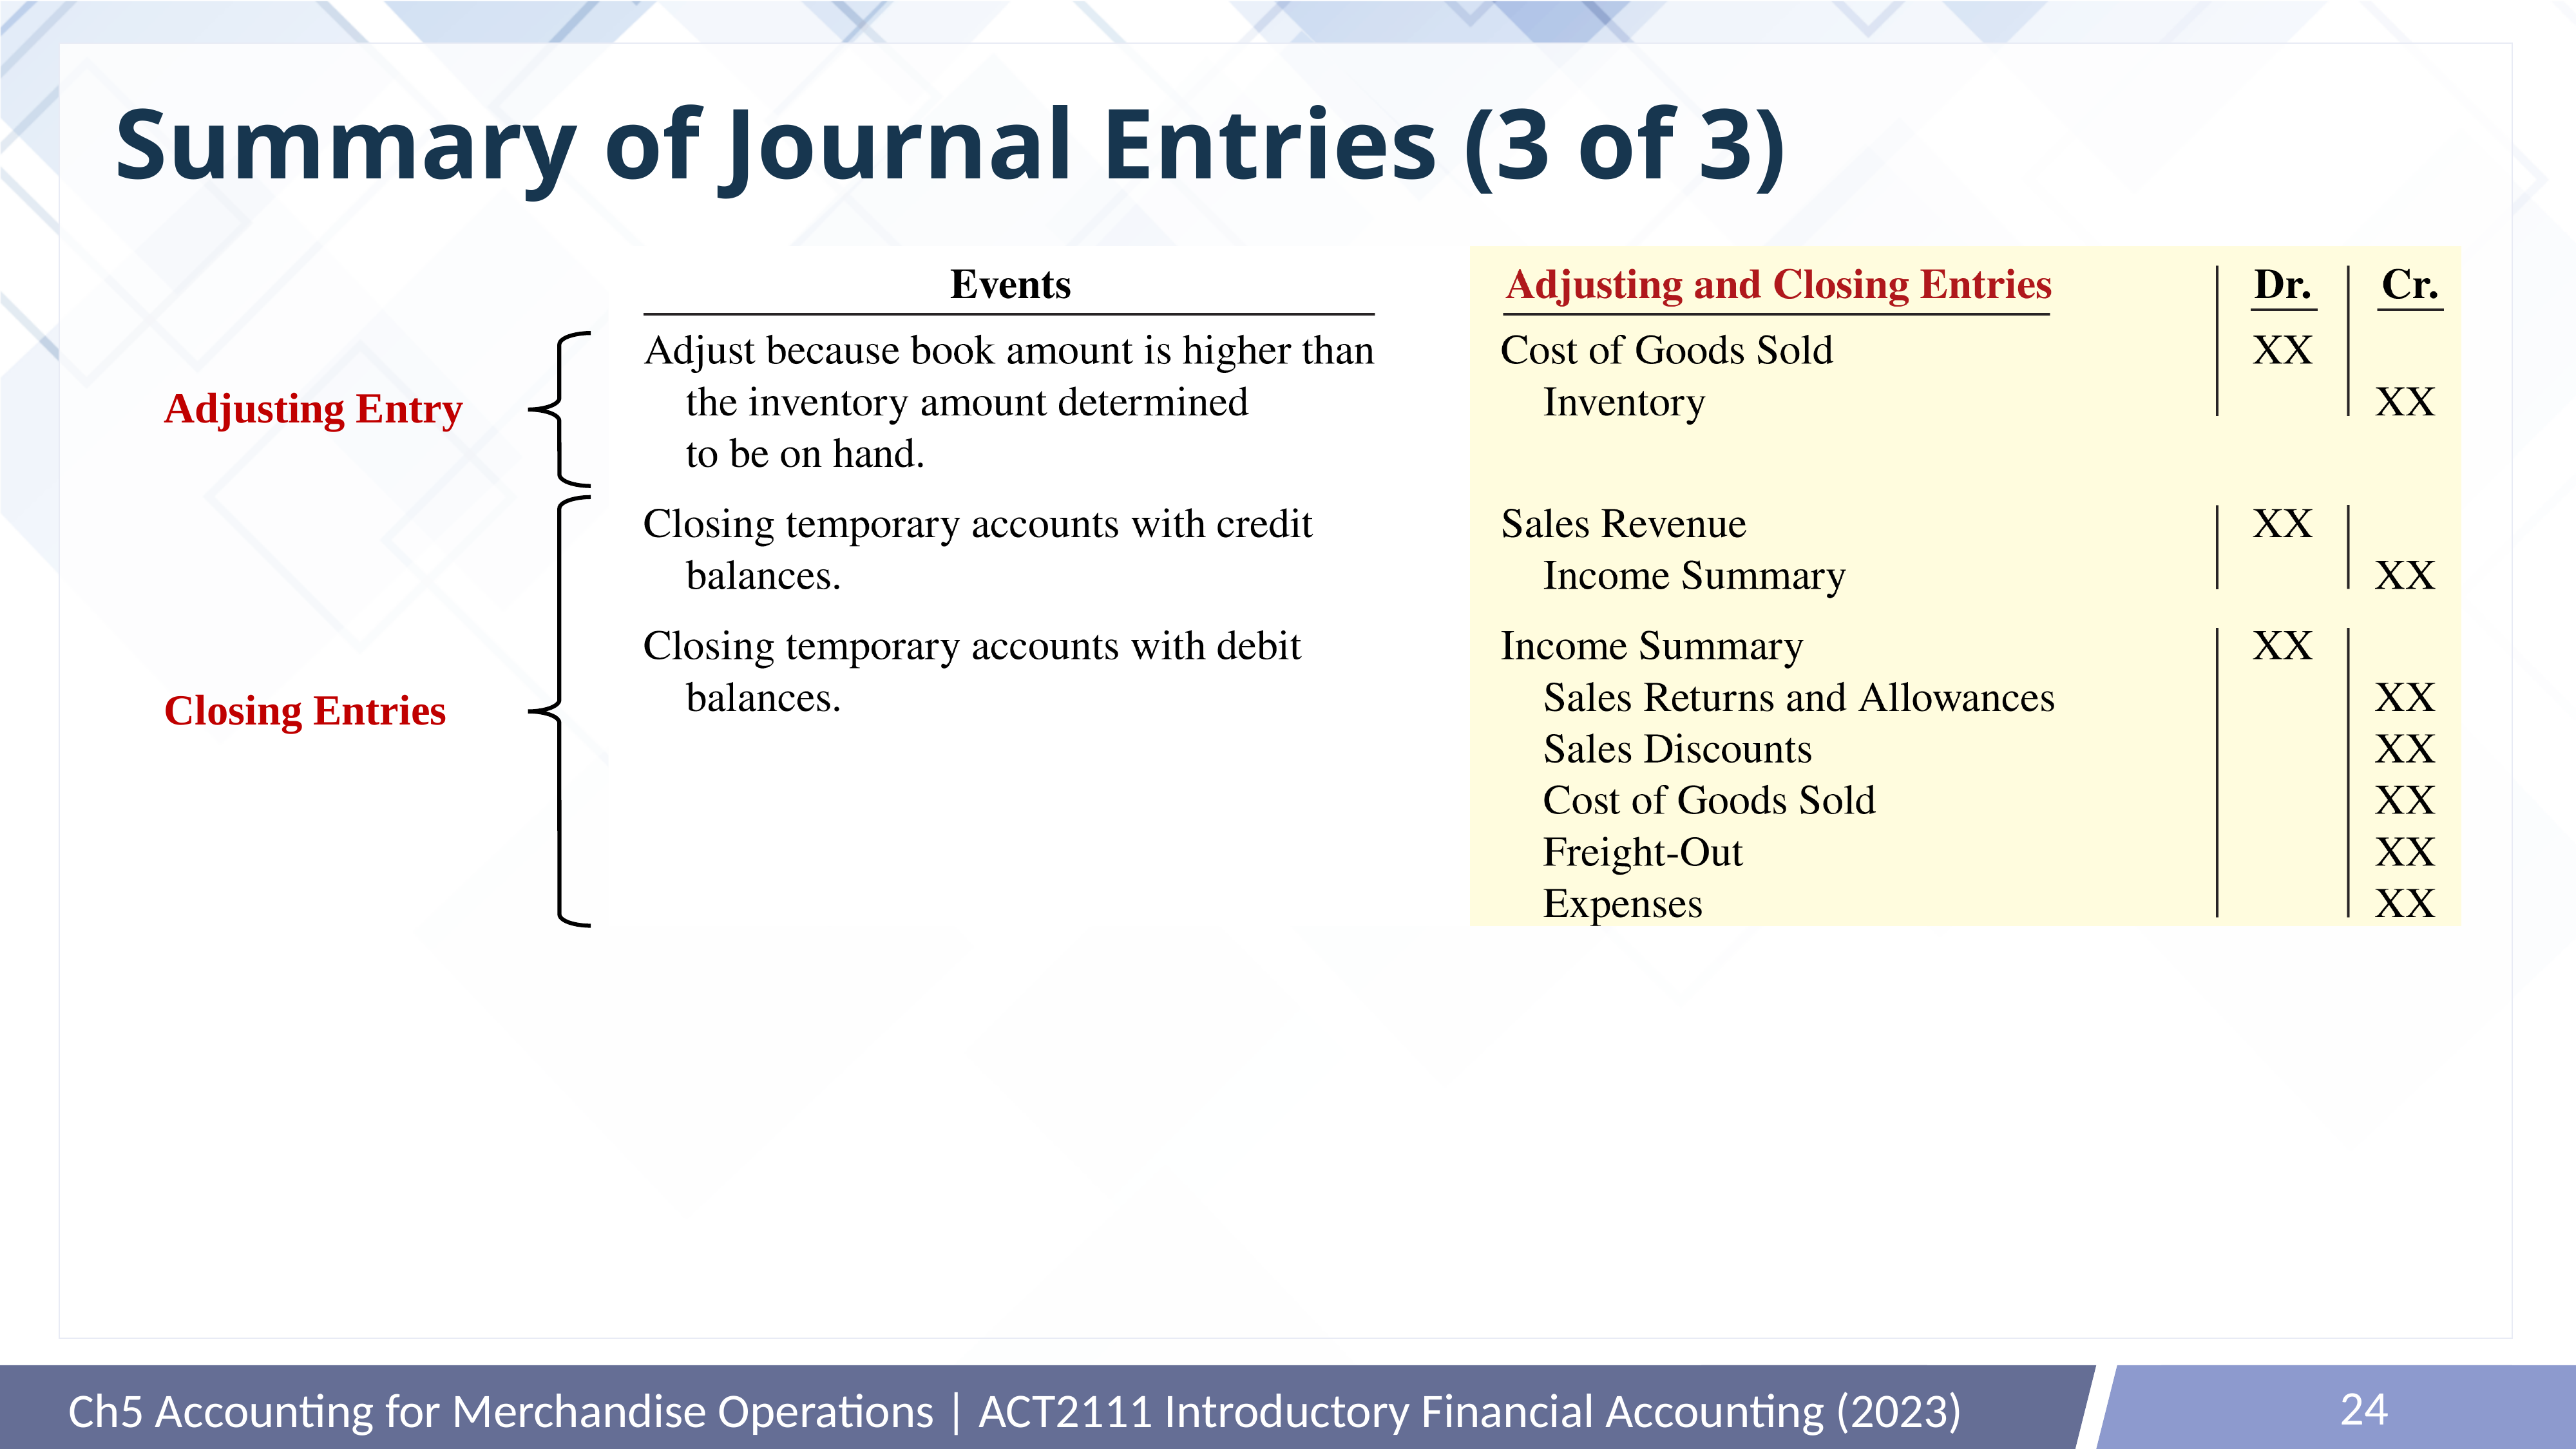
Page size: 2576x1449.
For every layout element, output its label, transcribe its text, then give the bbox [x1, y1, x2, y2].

footer Ch5 Accounting for Merchandise Operations | ACT2111 Introductory Financial Accounting (2023) [59, 1367, 2050, 1449]
picture [3, 2, 2574, 1367]
text_box Adjusting Entry [155, 375, 474, 437]
picture [2075, 1444, 2097, 1449]
slide_number 24 [1819, 1367, 2399, 1444]
text_box Closing Entries [155, 677, 457, 739]
text_box [528, 497, 591, 926]
text_box [528, 332, 591, 487]
title Summary of Journal Entries (3 of 3) [104, 77, 2461, 218]
